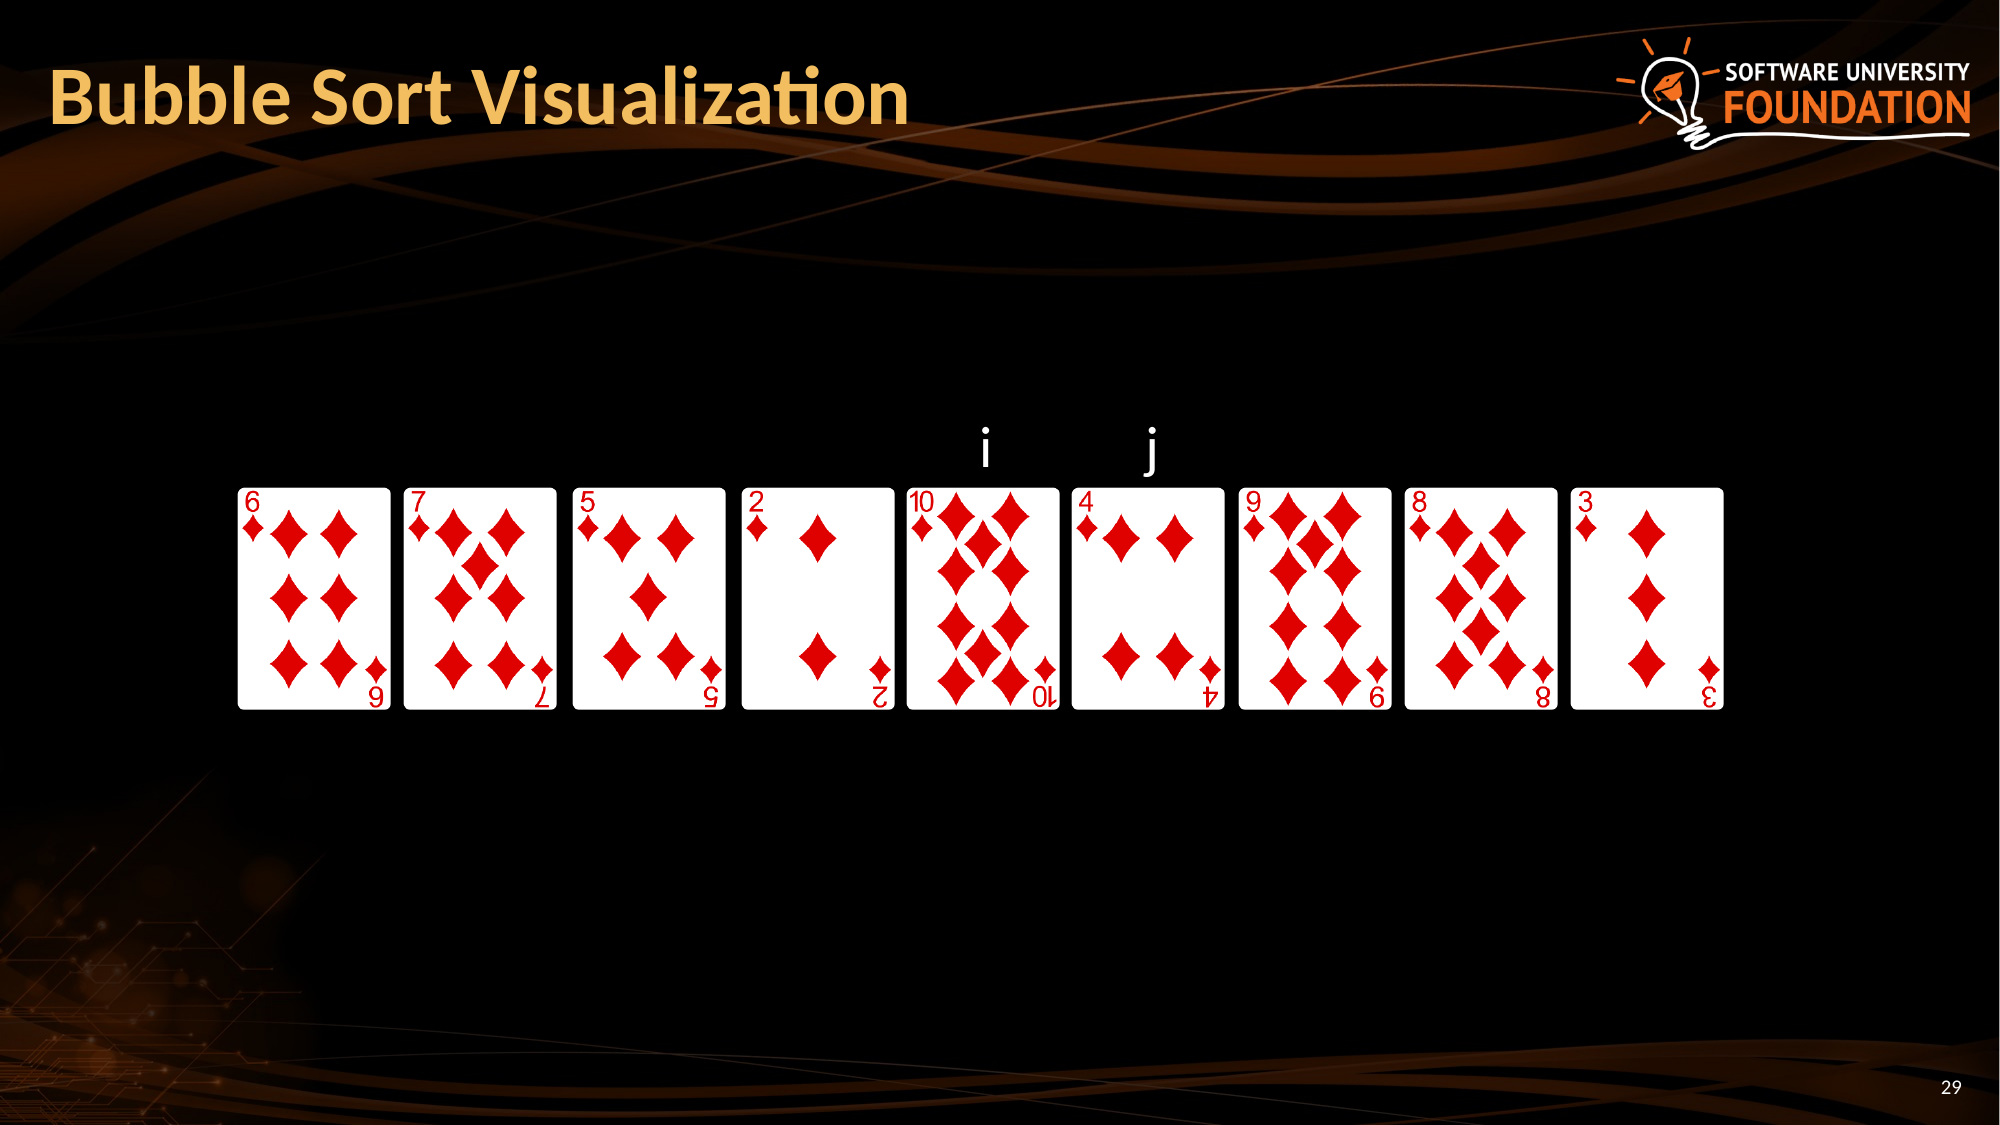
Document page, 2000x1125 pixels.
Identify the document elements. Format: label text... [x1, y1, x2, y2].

text_box i [964, 401, 1008, 487]
slide_number 29 [1897, 1070, 1968, 1103]
text_box j [1130, 401, 1175, 487]
picture [0, 0, 2000, 1125]
title Bubble Sort Visualization [30, 6, 1602, 189]
